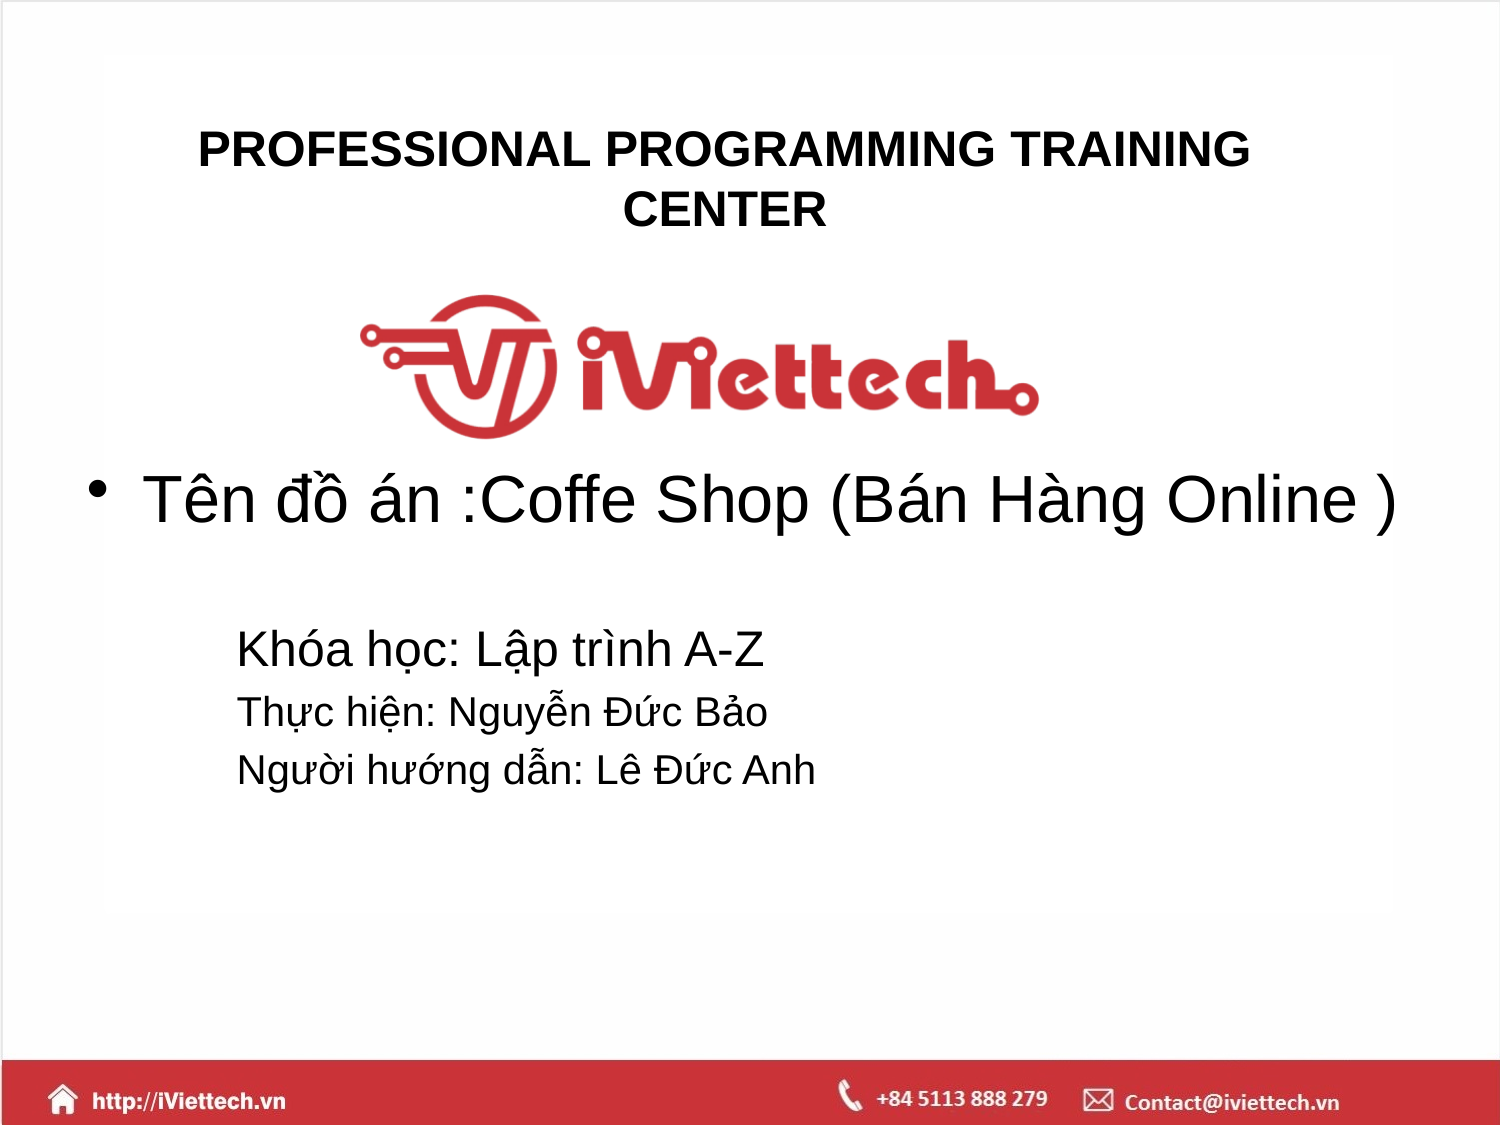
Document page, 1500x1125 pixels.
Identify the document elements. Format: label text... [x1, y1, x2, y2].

picture [0, 0, 1500, 1125]
list Tên đồ án :Coffe Shop (Bán Hàng Online ) Khóa học: Lập trình A-Z Thực hiện: Nguyễn Đức Bảo Người hướng dẫn: Lê Đức Anh [71, 261, 1422, 1005]
title PROFESSIONAL PROGRAMMING TRAINING CENTER [74, 120, 1376, 233]
